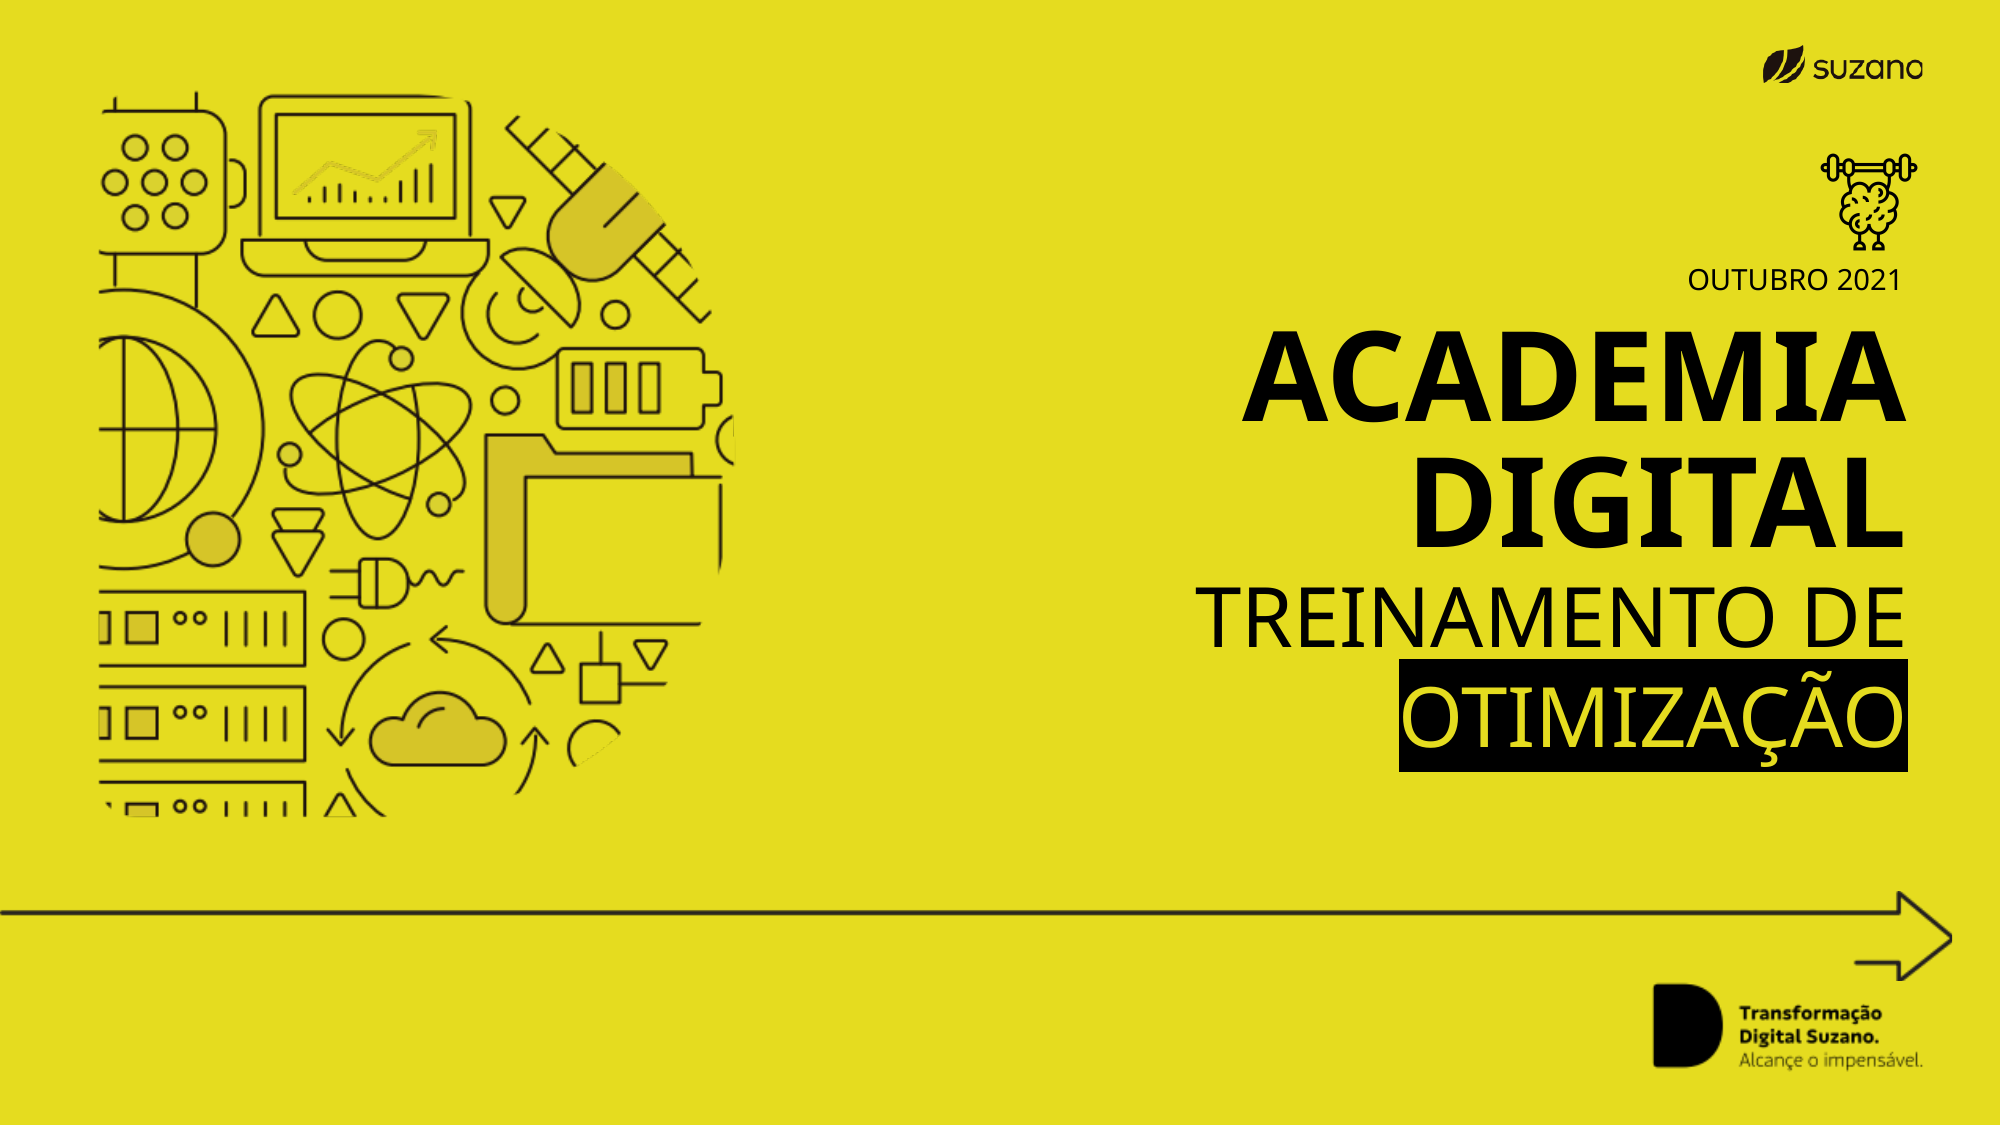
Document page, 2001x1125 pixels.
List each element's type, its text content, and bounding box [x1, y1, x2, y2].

text_box TREINAMENTO DE OTIMIZAÇÃO [815, 557, 1923, 782]
picture [0, 891, 1958, 1125]
text_box ACADEMIA DIGITAL [965, 311, 1923, 584]
picture [1762, 45, 1923, 83]
picture [0, 77, 767, 855]
text_box OUTUBRO 2021 [996, 246, 1919, 311]
picture [1819, 152, 1919, 252]
